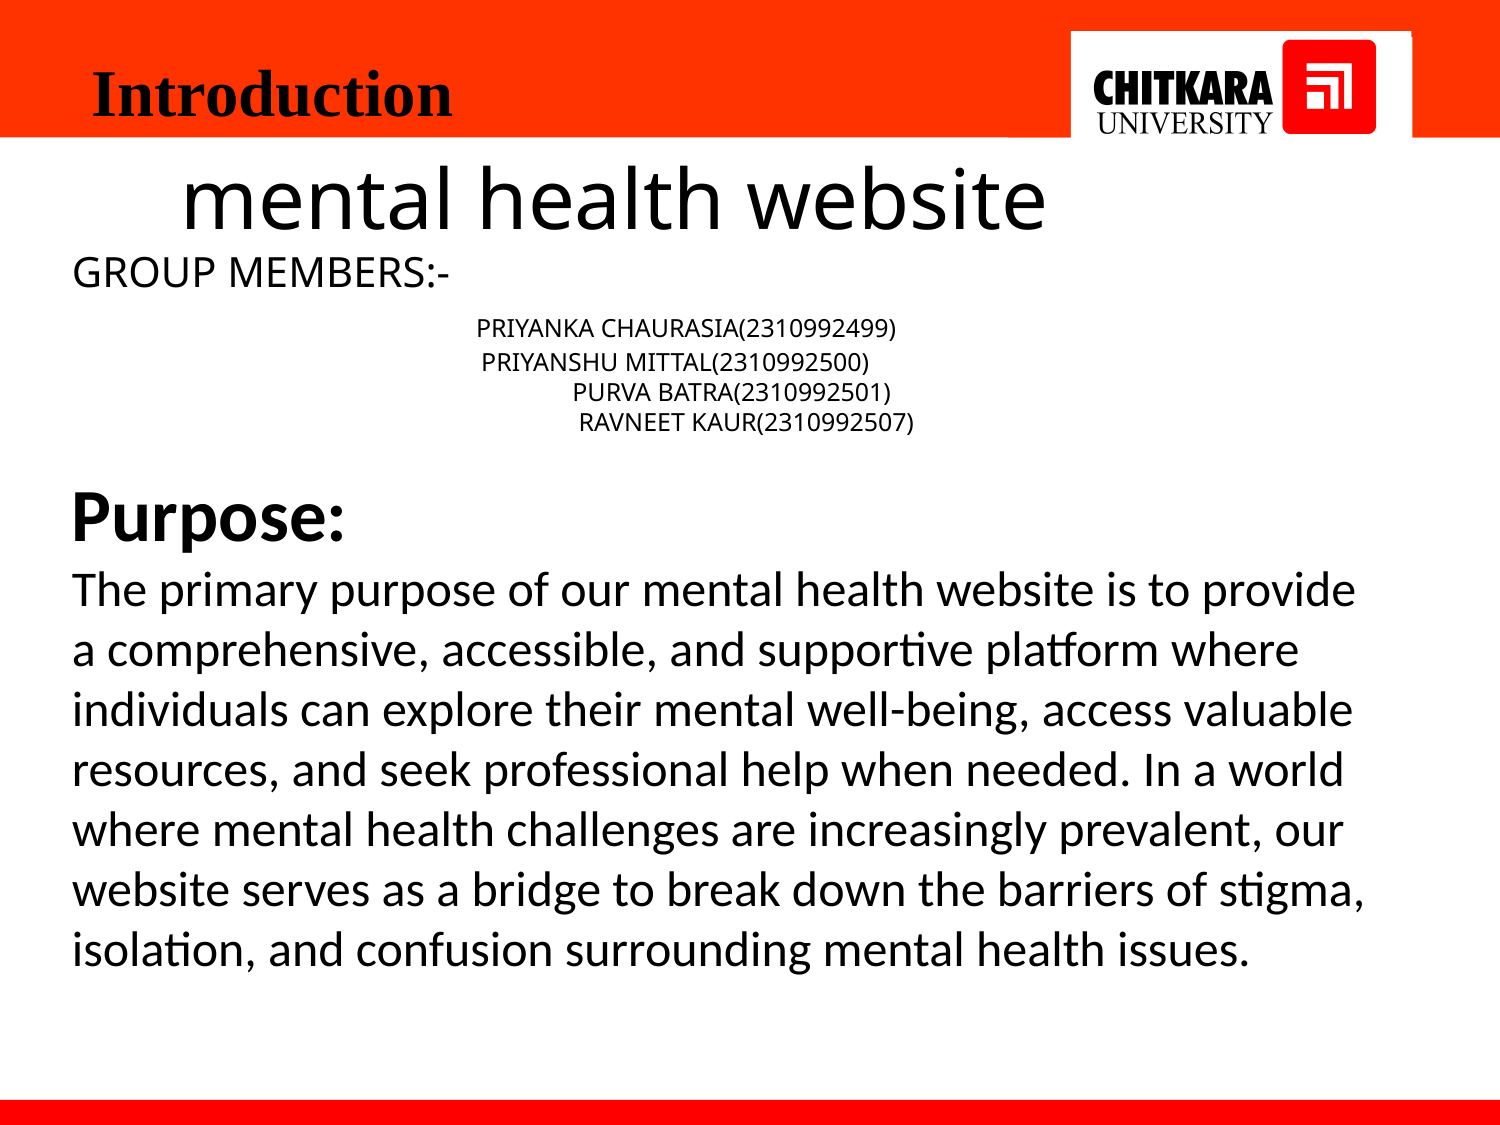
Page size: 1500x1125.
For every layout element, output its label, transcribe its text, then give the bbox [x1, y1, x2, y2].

picture [1074, 37, 1391, 138]
text_box Introduction [76, 42, 963, 138]
text_box mental health website GROUP MEMBERS:- PRIYANKA CHAURASIA(2310992499) PRIYANSHU MITTAL(2310992500) PURVA BATRA(2310992501) RAVNEET KAUR(2310992507) Purpose: The primary purpose of our mental health website is to provide a comprehensive, accessible, and supportive platform where individuals can explore their mental well-being, access valuable resources, and seek professional help when needed. In a world where mental health challenges are increasingly prevalent, our website serves as a bridge to break down the barriers of stigma, isolation, and confusion surrounding mental health issues. [56, 138, 1392, 1125]
